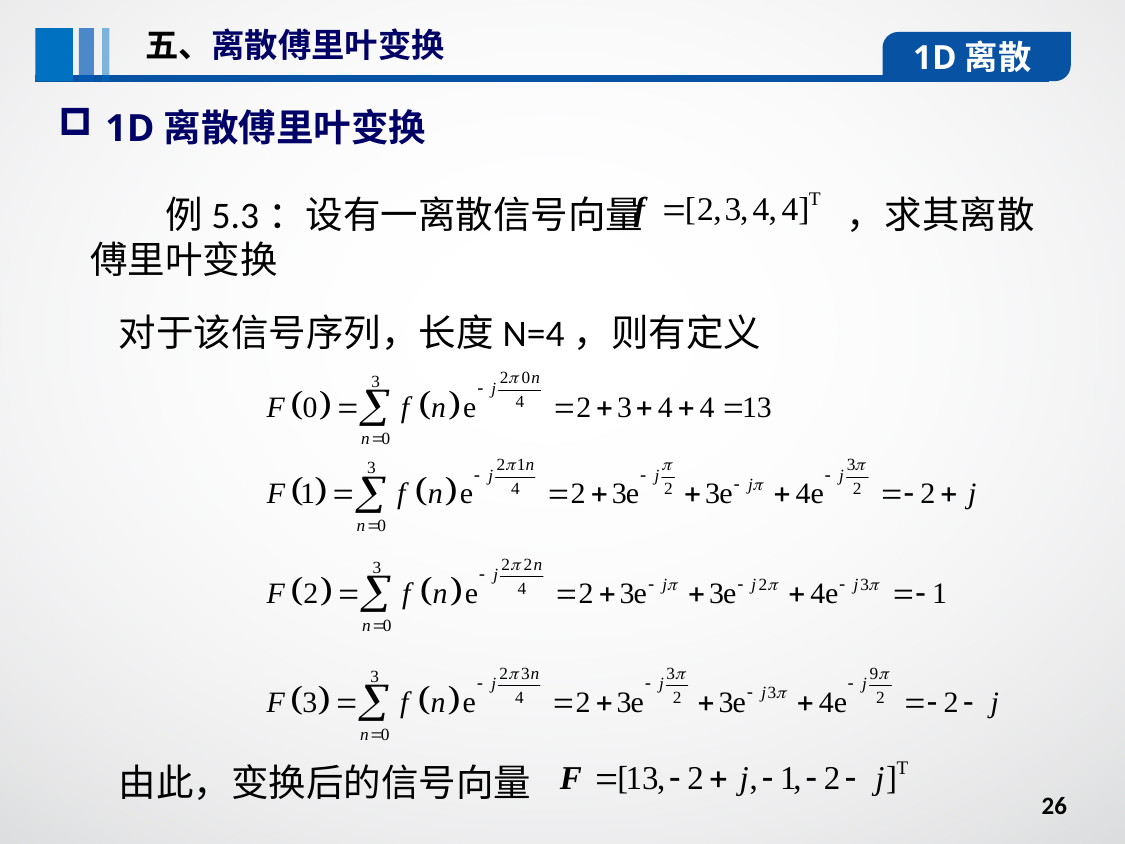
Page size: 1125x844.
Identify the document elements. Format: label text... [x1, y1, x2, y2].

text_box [260, 450, 984, 540]
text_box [620, 183, 829, 237]
text_box 1D离散傅里叶变换 [43, 96, 678, 157]
text_box 五、离散傅里叶变换 [75, 17, 515, 72]
picture [0, 0, 1125, 844]
text_box 1D离散 [869, 28, 1076, 84]
text_box 对于该信号序列，长度N=4，则有定义 由此，变换后的信号向量 [103, 301, 1020, 827]
text_box 例5.3：设有一离散信号向量 ，求其离散傅里叶变换 [75, 184, 1051, 786]
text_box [553, 752, 915, 806]
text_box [260, 550, 952, 639]
text_box 26 [1020, 781, 1083, 827]
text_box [260, 658, 1006, 748]
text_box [260, 363, 779, 450]
